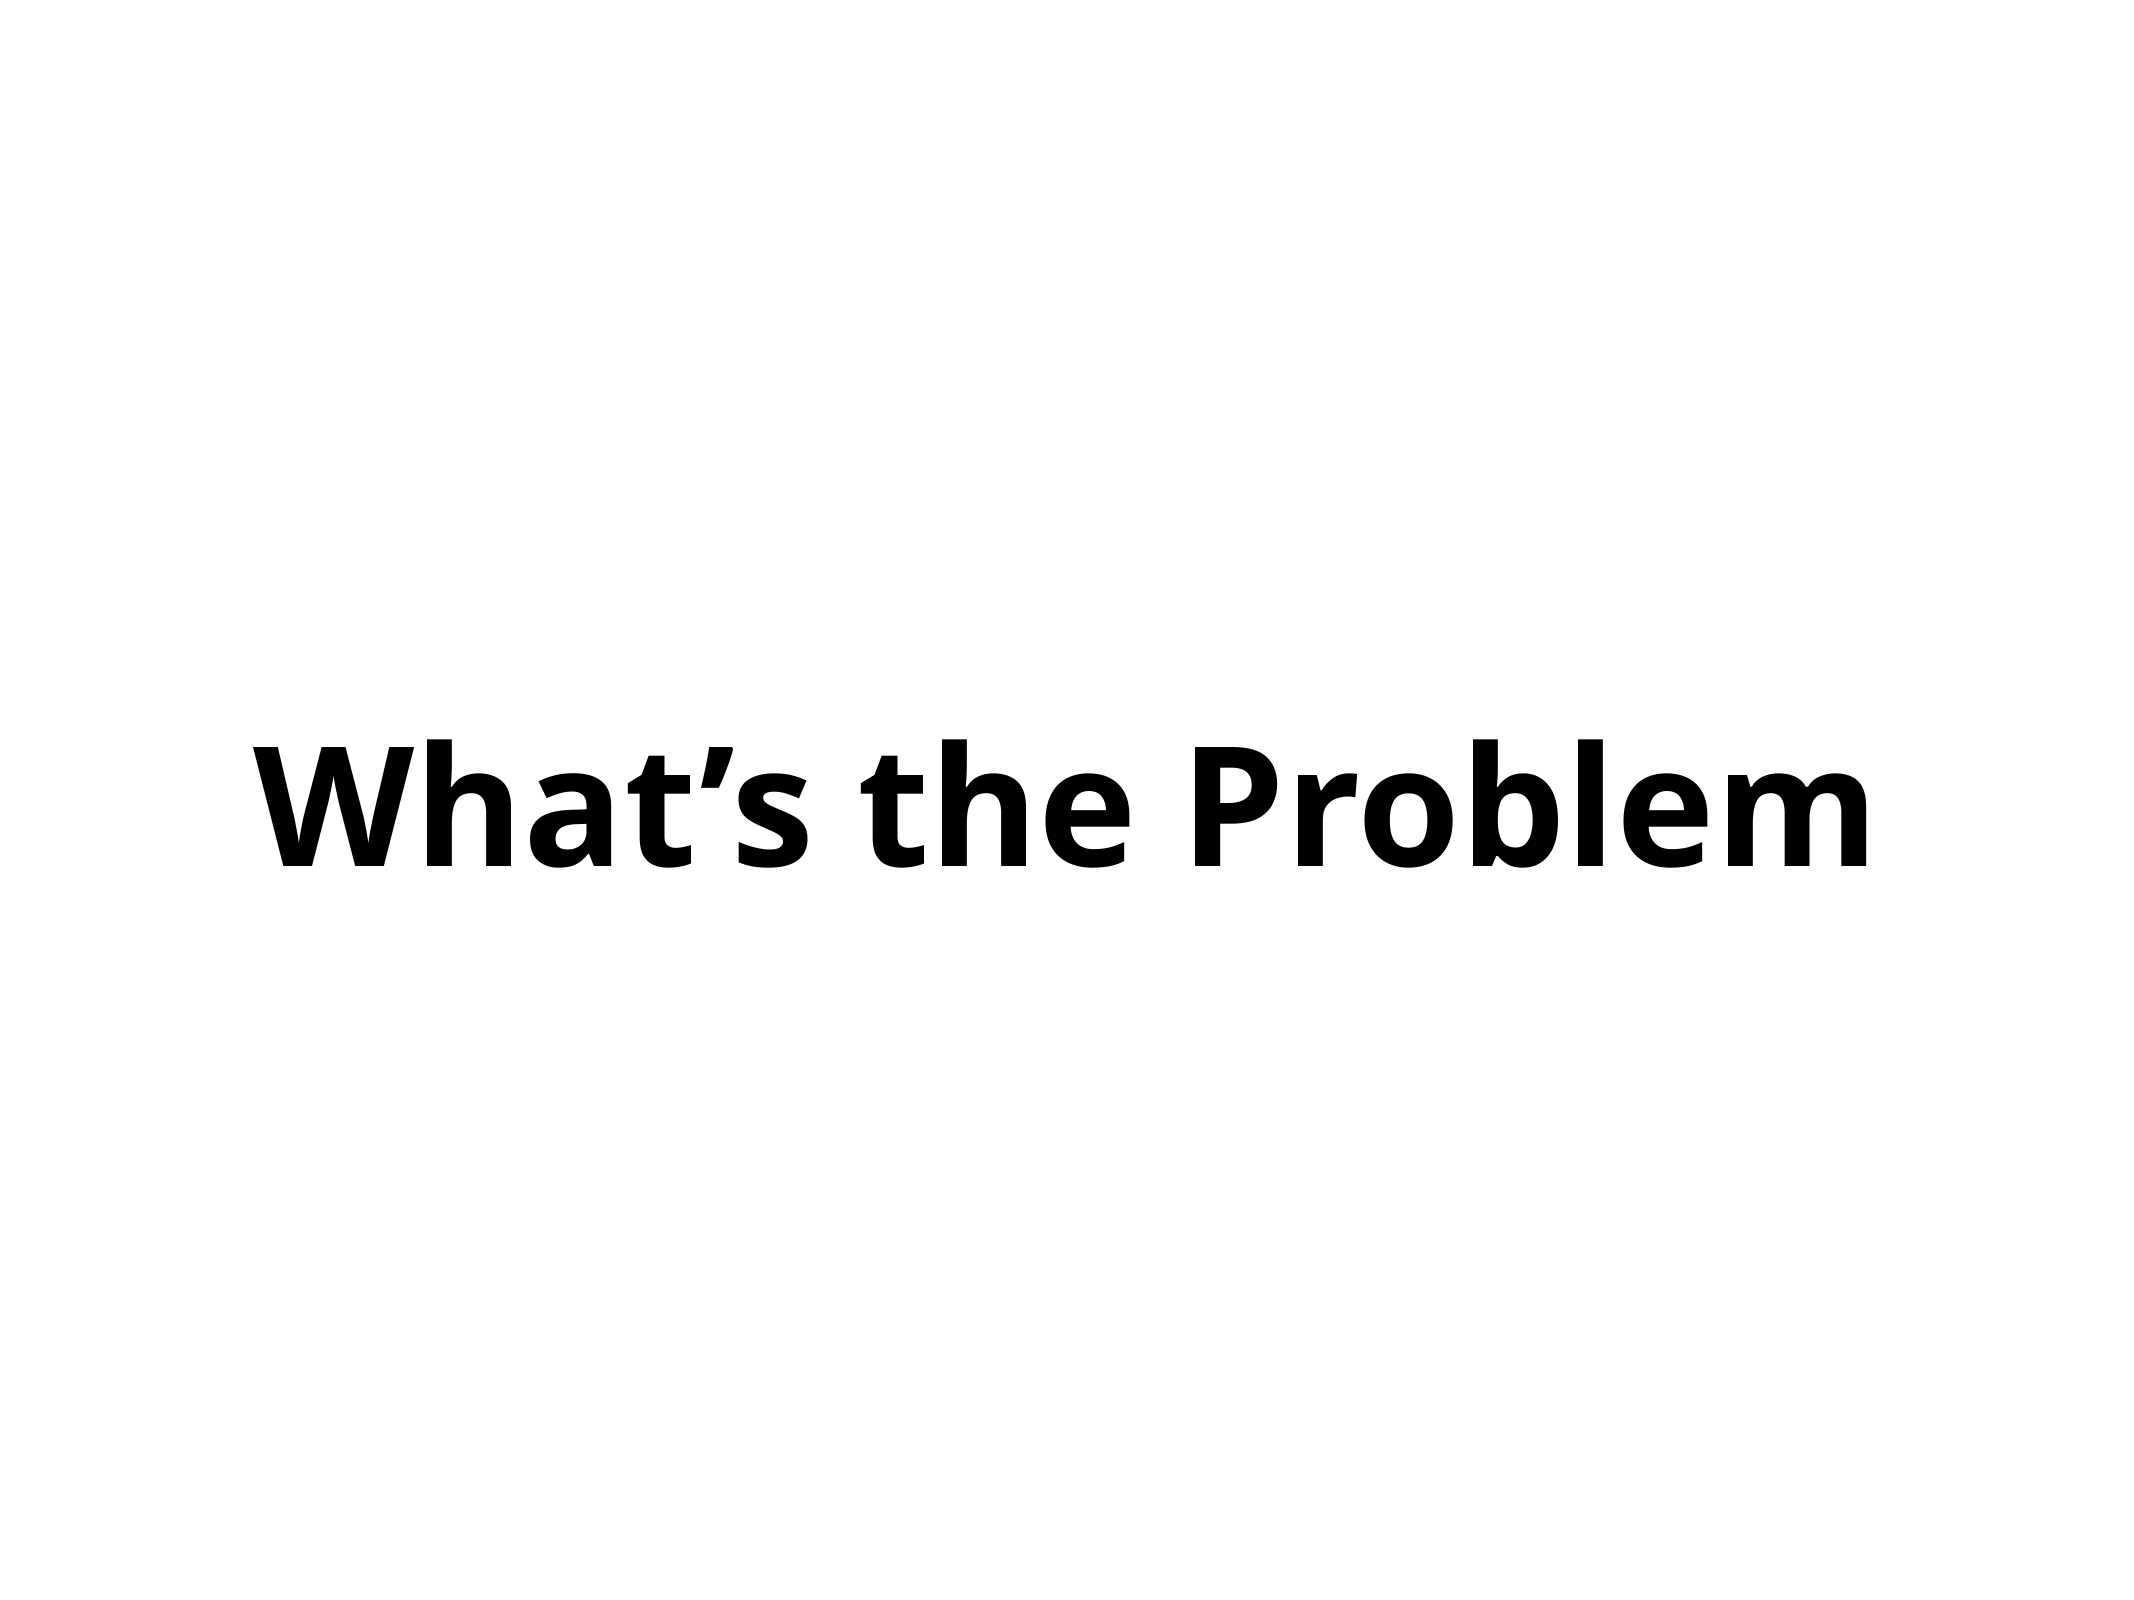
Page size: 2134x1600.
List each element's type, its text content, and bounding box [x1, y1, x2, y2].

title What’s the Problem [207, 528, 1926, 1072]
